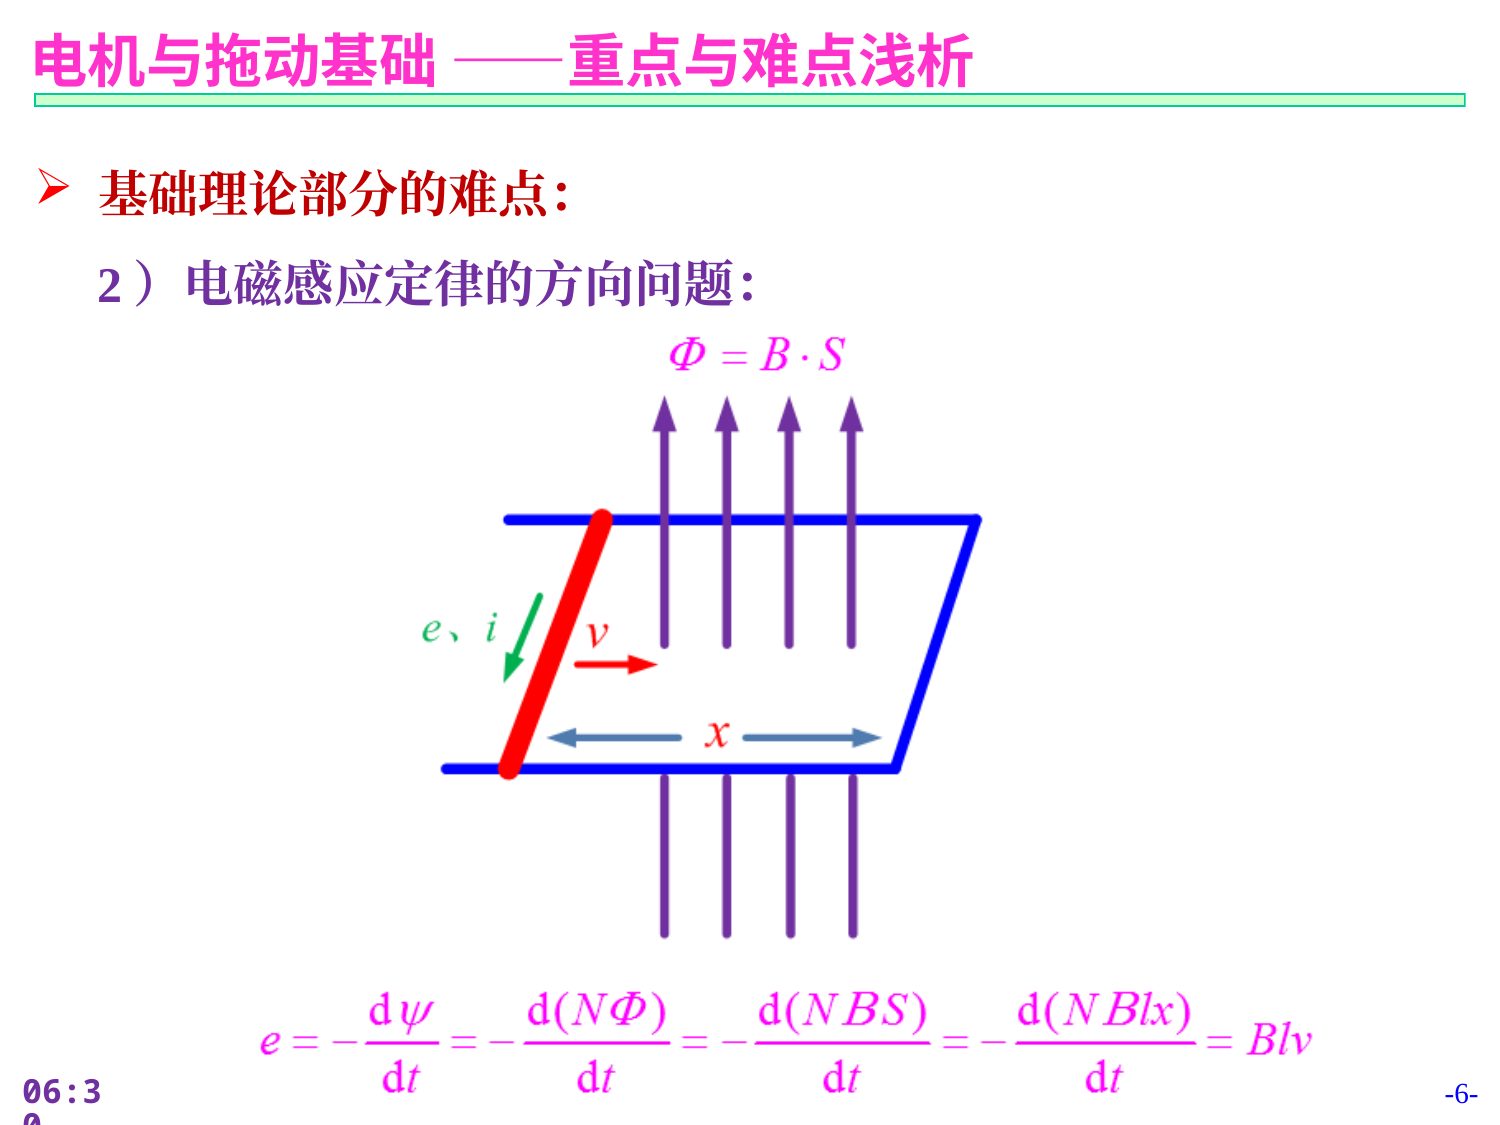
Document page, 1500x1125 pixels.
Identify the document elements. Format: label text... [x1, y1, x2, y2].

text_box 基础理论部分的难点： 2）电磁感应定律的方向问题： [19, 125, 1483, 321]
picture [253, 326, 1324, 1107]
slide_number -6- [1181, 1066, 1495, 1125]
